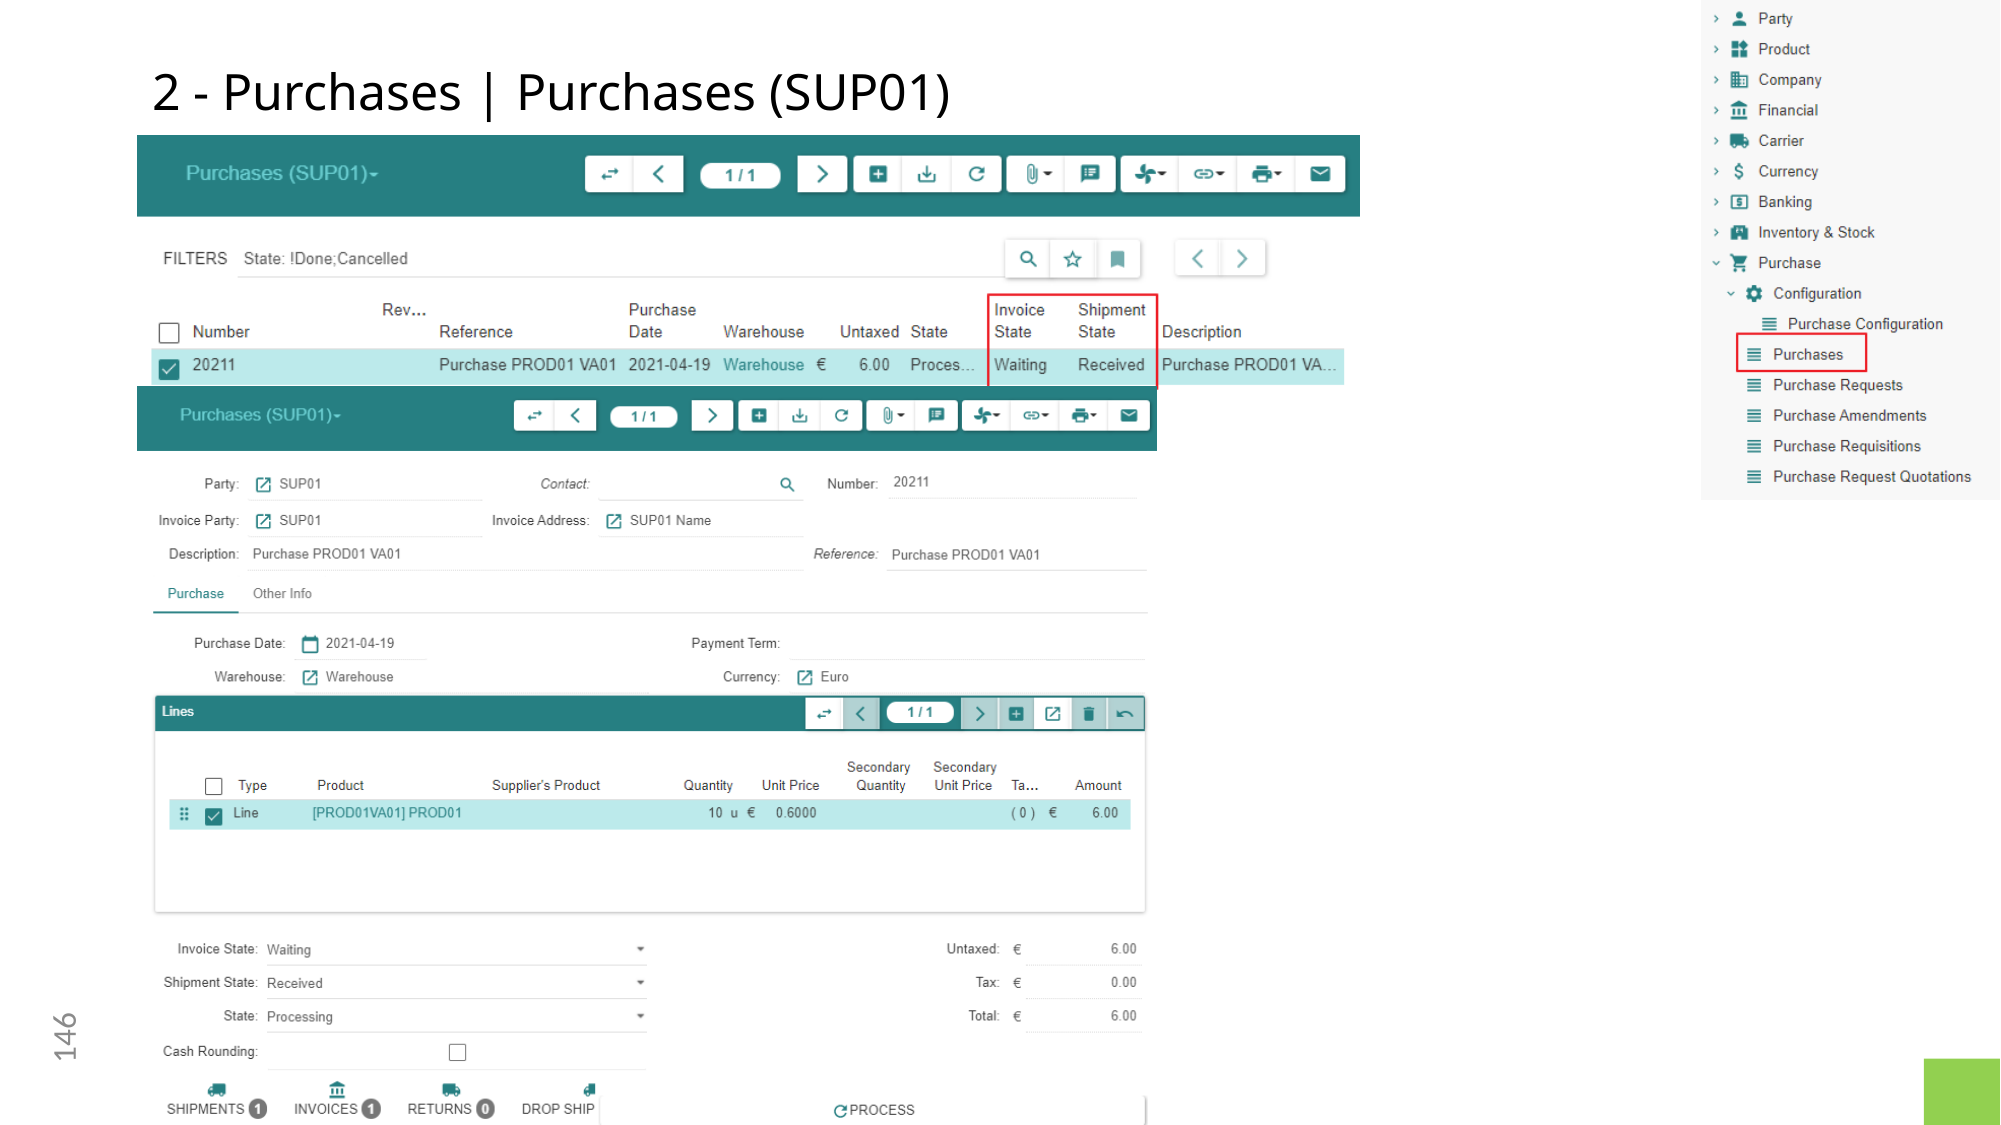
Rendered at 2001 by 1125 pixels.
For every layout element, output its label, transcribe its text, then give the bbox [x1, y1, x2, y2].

picture [1701, 0, 2000, 500]
title 2 - Purchases | Purchases (SUP01) [137, 59, 1701, 136]
slide_number 146 [32, 969, 93, 1108]
picture [137, 135, 1360, 1125]
text_box [1923, 1058, 2000, 1125]
